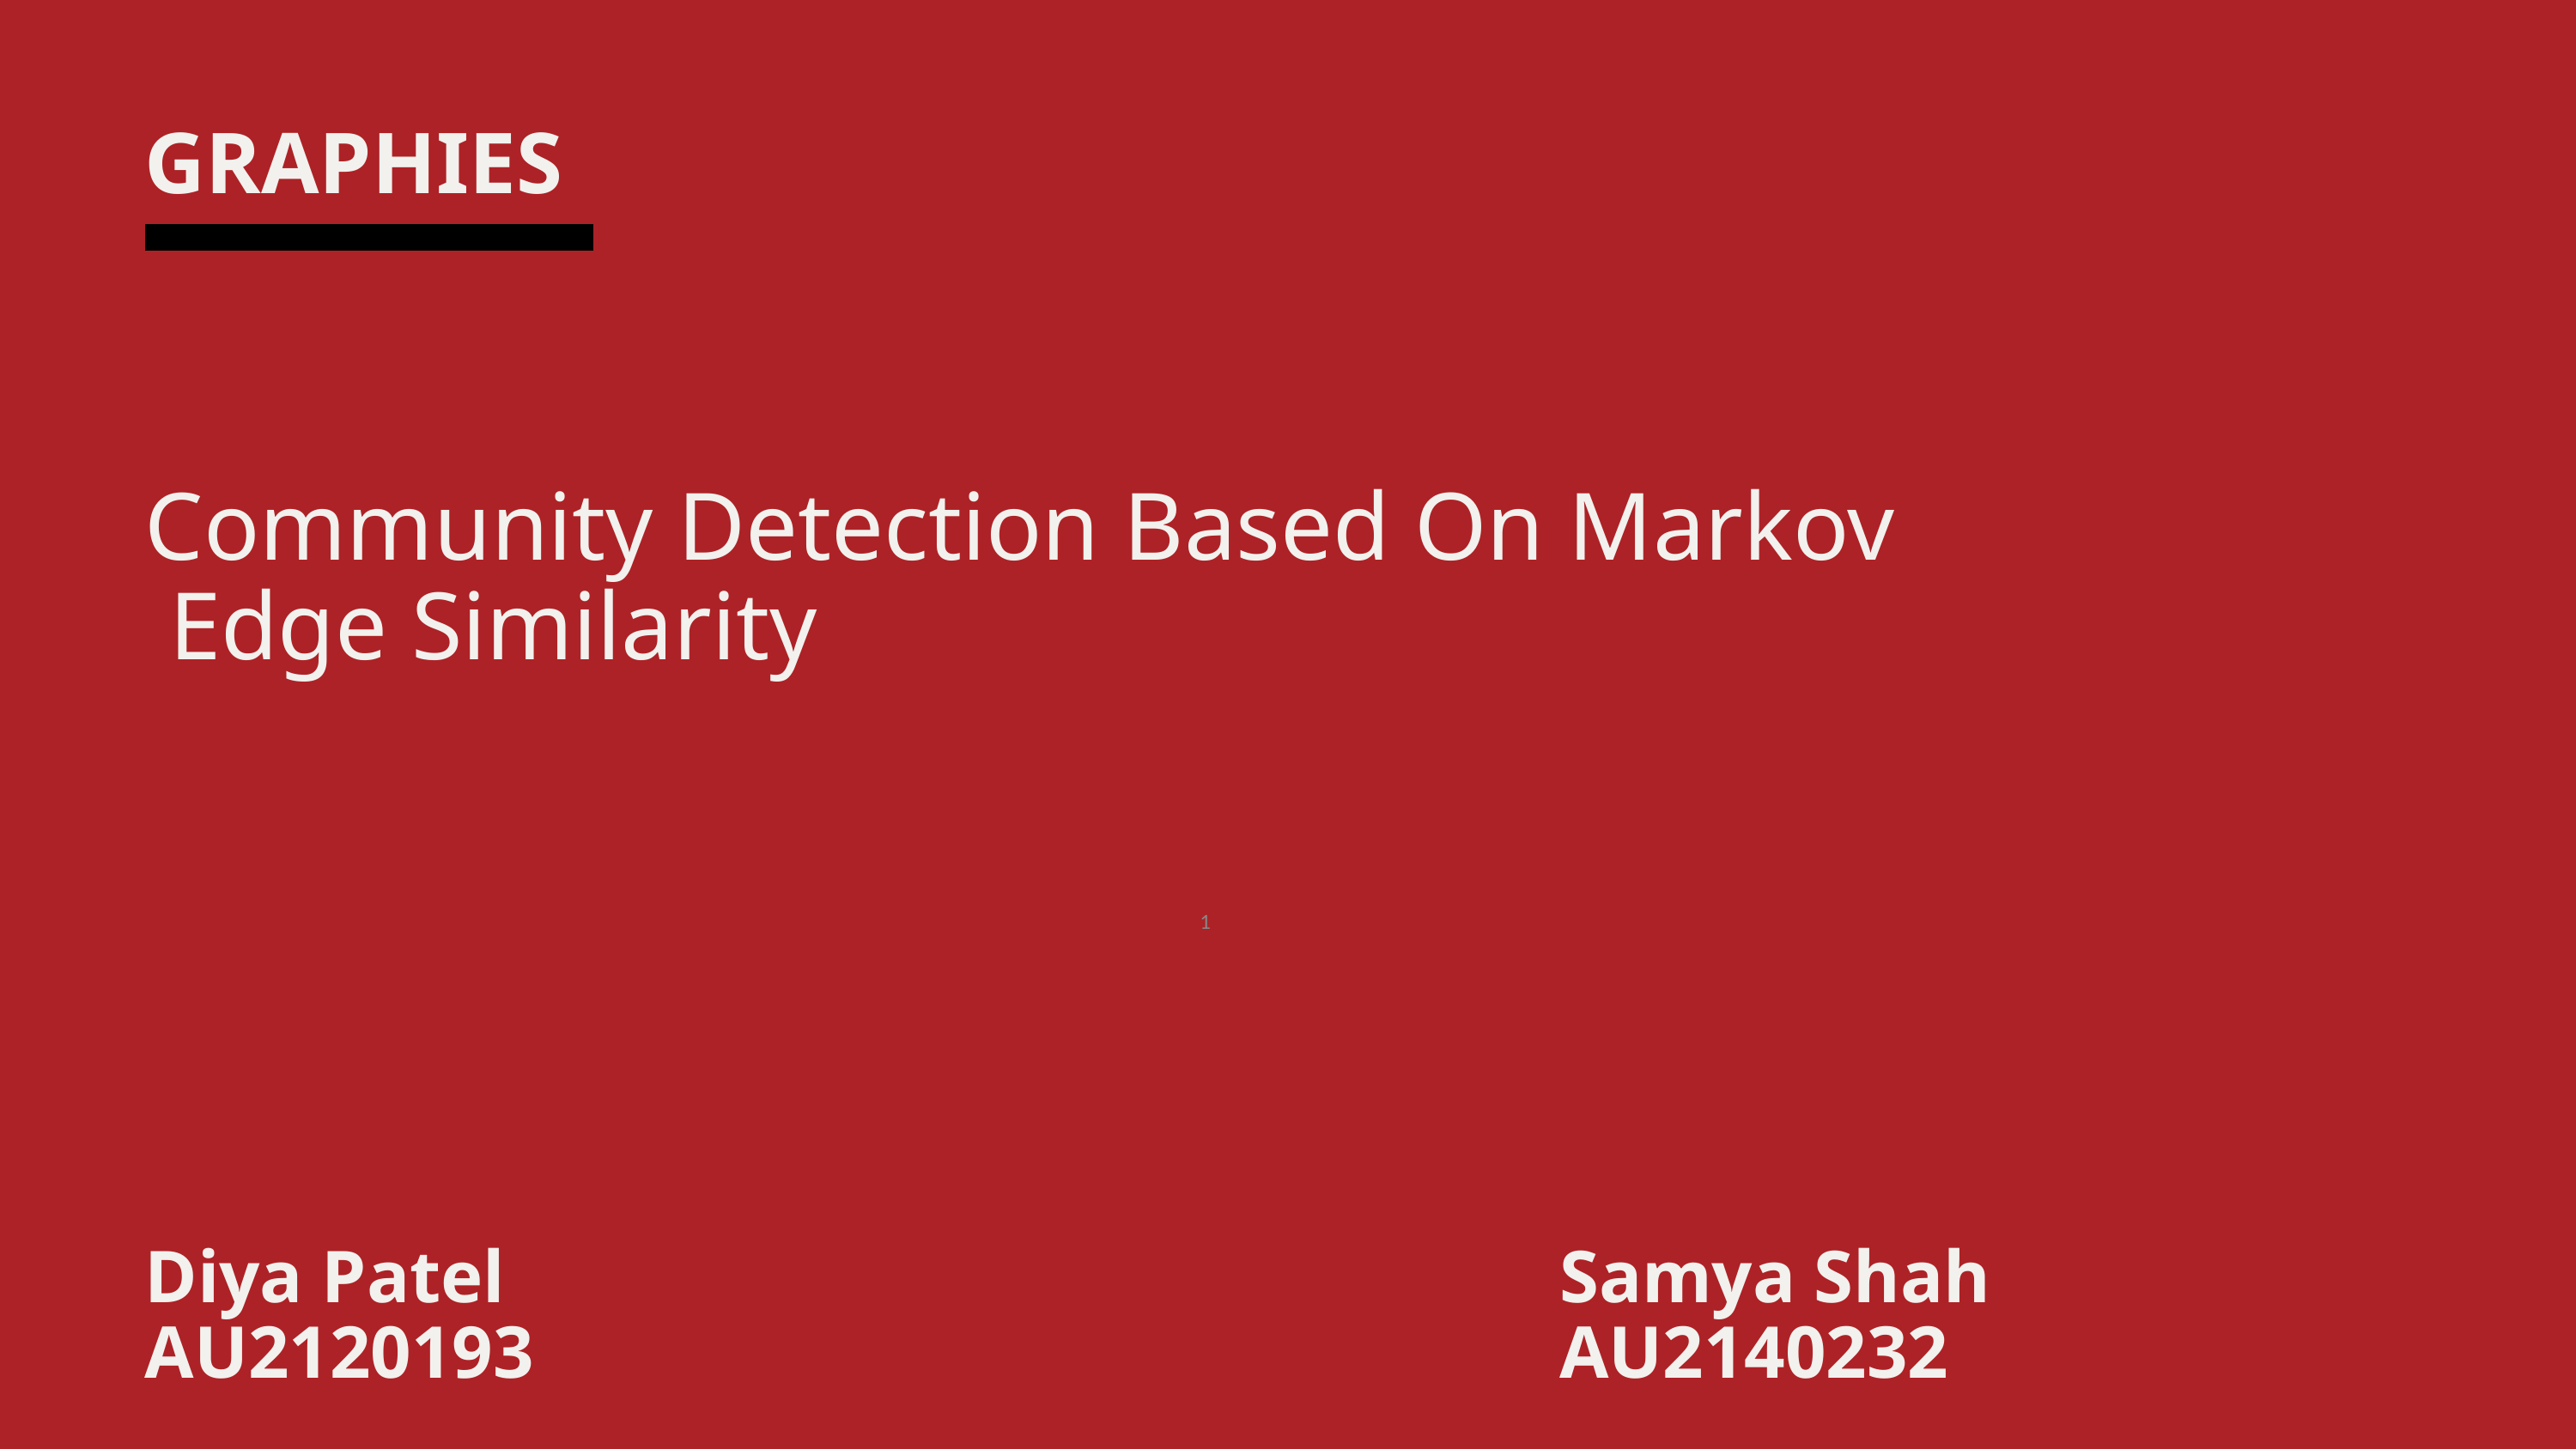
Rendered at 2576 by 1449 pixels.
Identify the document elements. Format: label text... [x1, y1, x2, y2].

text_box GRAPHIES [144, 122, 813, 211]
text_box Community Detection Based On Markov Edge Similarity [144, 480, 2432, 680]
text_box Samya Shah AU2140232 [1559, 1242, 2451, 1394]
slide_number ‹#› [922, 894, 1224, 947]
text_box Diya Patel AU2120193 [144, 1242, 1036, 1394]
